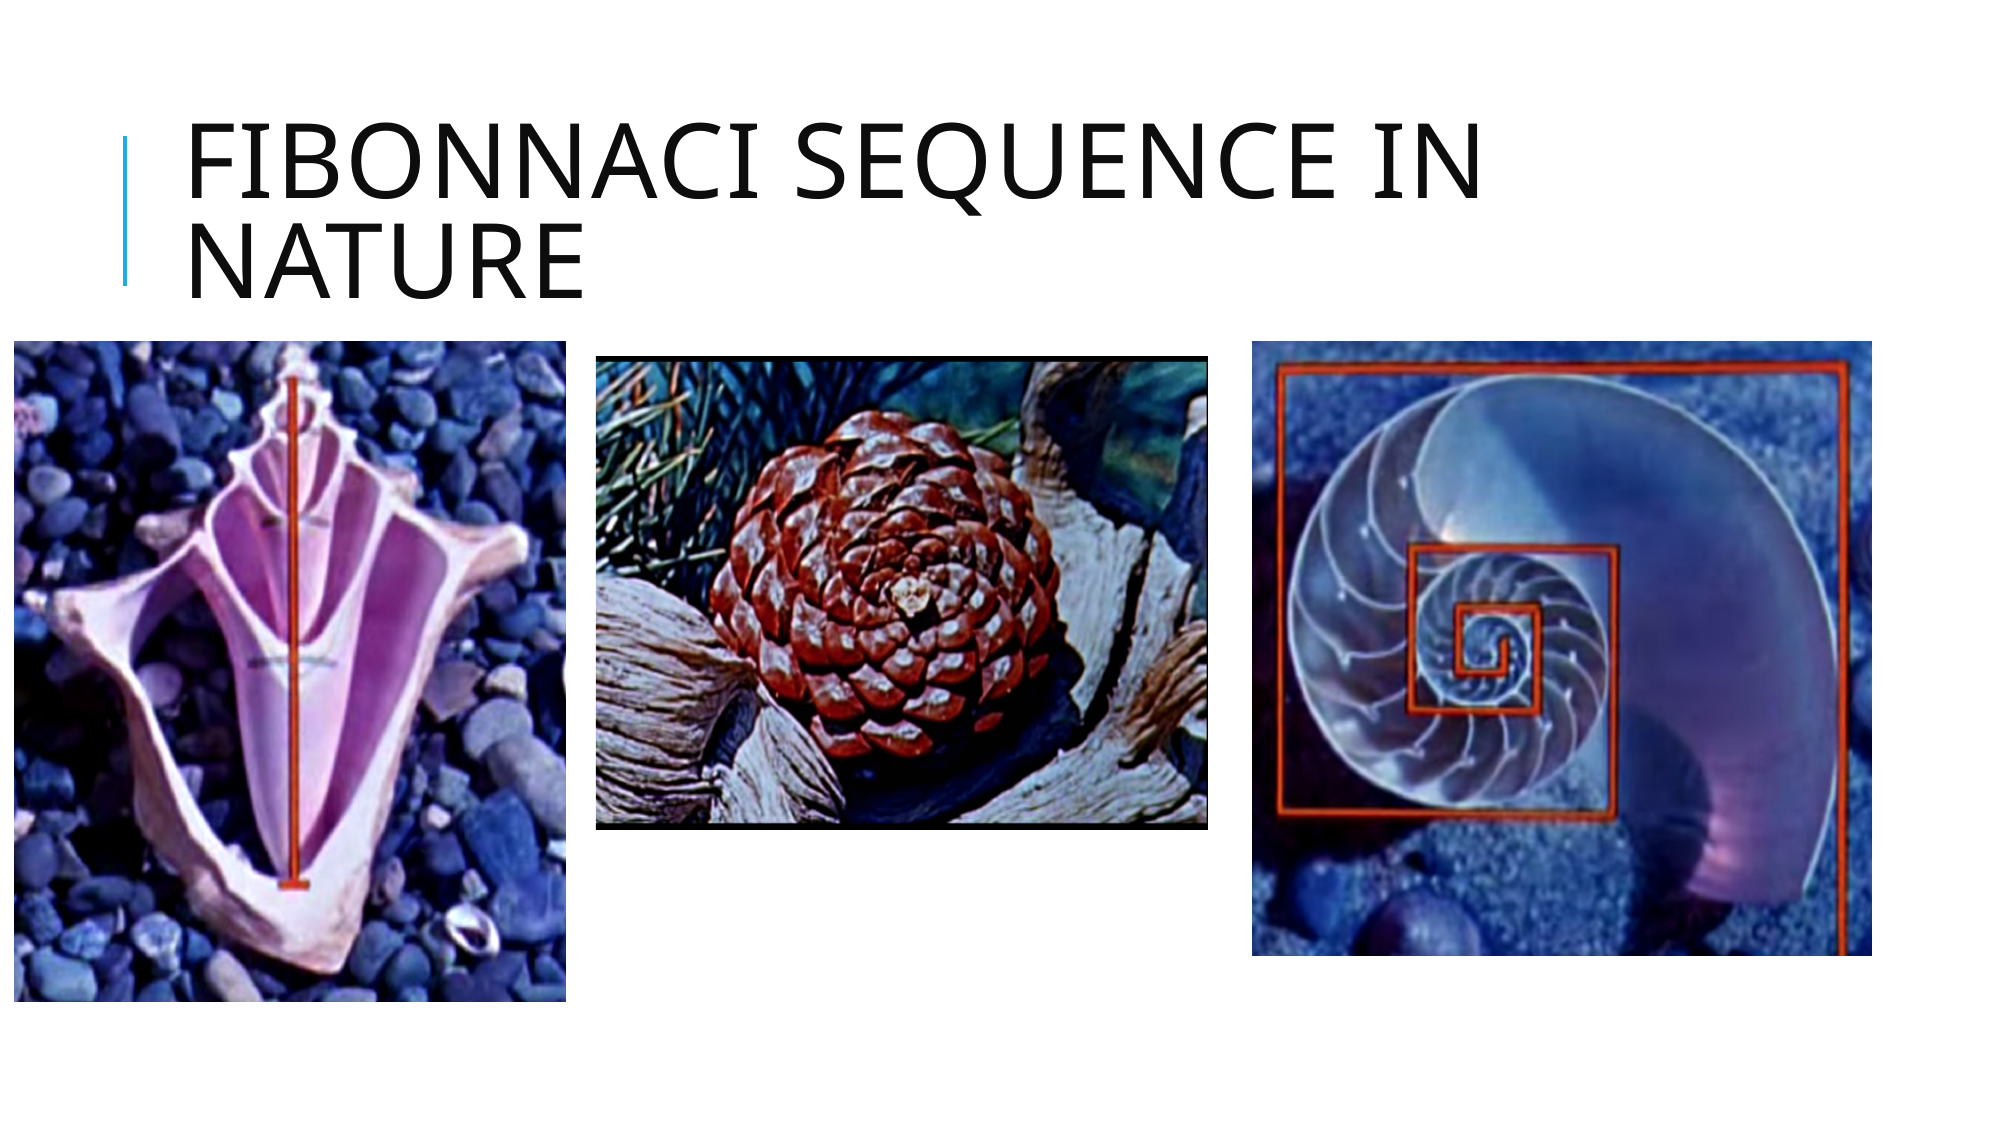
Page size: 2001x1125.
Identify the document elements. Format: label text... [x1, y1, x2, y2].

picture [595, 356, 1209, 830]
title Fibonnaci sequence in nature [168, 96, 1763, 342]
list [14, 341, 566, 1003]
picture [1252, 341, 1872, 956]
